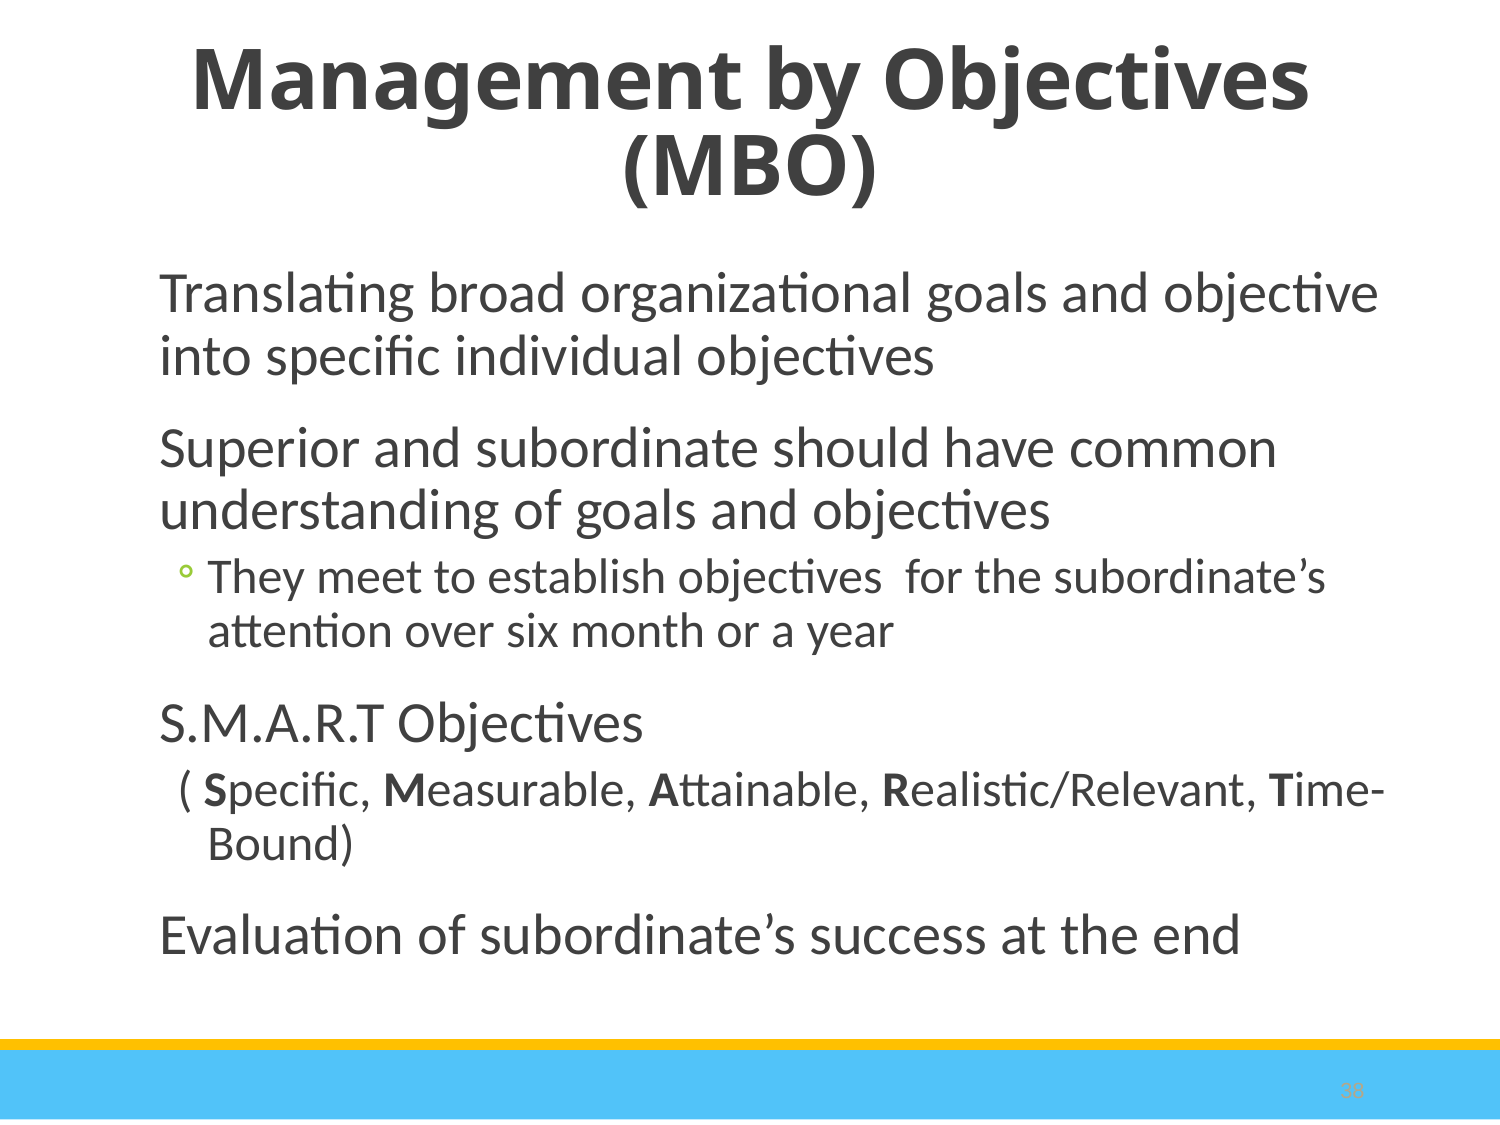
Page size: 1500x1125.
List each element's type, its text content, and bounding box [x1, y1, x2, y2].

slide_number 38 [1218, 1059, 1380, 1120]
list Translating broad organizational goals and objective into specific individual objectives Superior and subordinate should have common understanding of goals and objectives They meet to establish objectives for the subordinate’s attention over six month or a year S.M.A.R.T Objectives ( Specific, Measurable, Attainable, Realistic/Relevant, Time-Bound) Evaluation of subordinate’s success at the end [144, 254, 1423, 1025]
title Management by Objectives (MBO) [104, 32, 1396, 220]
